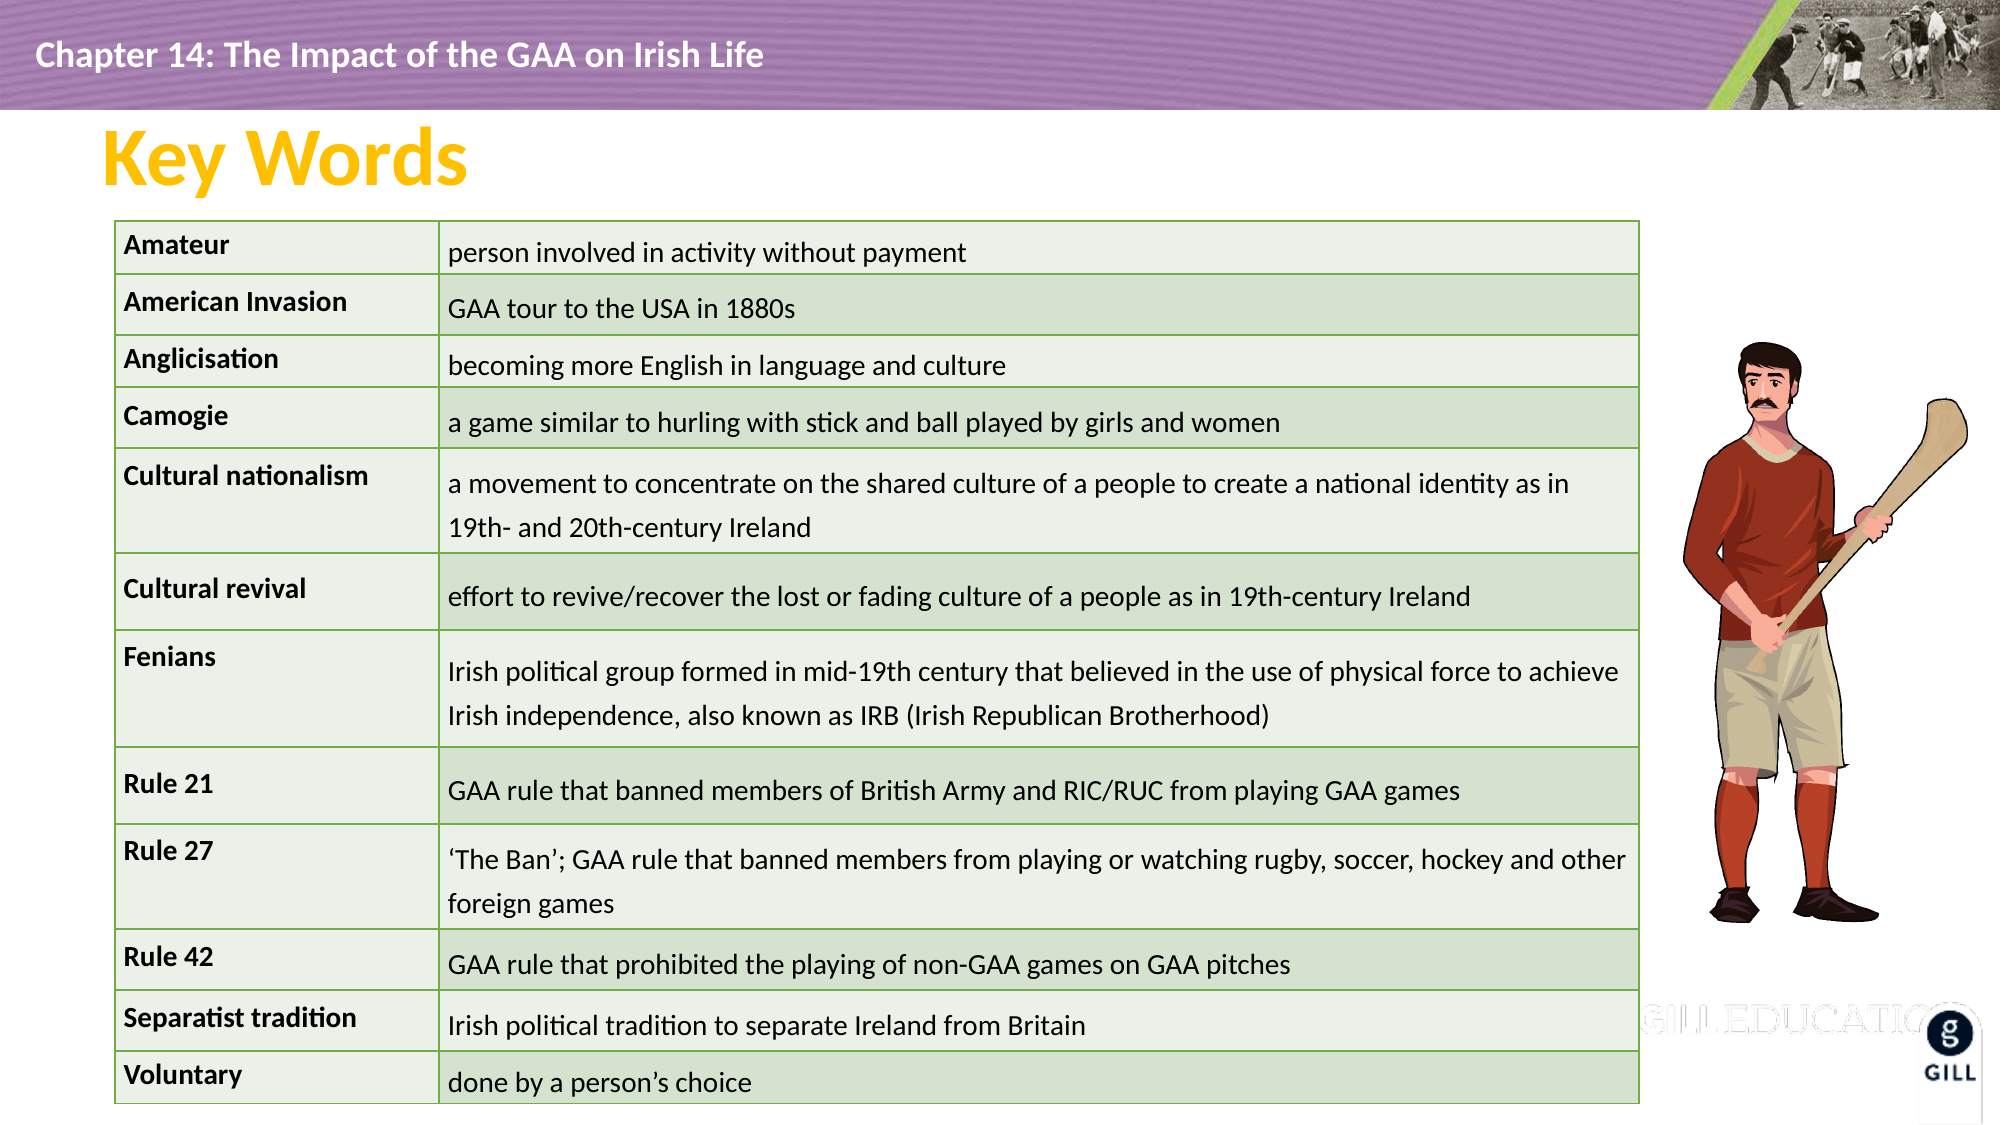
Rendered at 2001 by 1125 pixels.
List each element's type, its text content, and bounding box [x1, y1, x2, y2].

table_cell a movement to concentrate on the shared culture of a people to create a national identity as in 19th- and 20th-century Ireland [440, 449, 1638, 552]
table_cell Anglicisation [116, 336, 438, 386]
table_cell Rule 42 [116, 930, 438, 989]
picture [0, 0, 2000, 110]
table_cell Rule 21 [116, 748, 438, 823]
table_cell Fenians [116, 631, 438, 746]
table_header person involved in activity without payment [440, 222, 1638, 273]
table_cell becoming more English in language and culture [440, 336, 1638, 386]
table_cell Camogie [116, 388, 438, 447]
table_cell Voluntary [116, 1052, 438, 1103]
table_cell Cultural revival [116, 554, 438, 629]
table_cell GAA rule that prohibited the playing of non-GAA games on GAA pitches [440, 930, 1638, 989]
table_header Amateur [116, 222, 438, 273]
picture [1371, 342, 2001, 1125]
table_cell Separatist tradition [116, 991, 438, 1050]
table_cell effort to revive/recover the lost or fading culture of a people as in 19th-century Ireland [440, 554, 1638, 629]
table_cell American Invasion [116, 275, 438, 334]
table_cell a game similar to hurling with stick and ball played by girls and women [440, 388, 1638, 447]
table_cell Rule 27 [116, 825, 438, 928]
table_cell Irish political tradition to separate Ireland from Britain [440, 991, 1638, 1050]
table_cell GAA tour to the USA in 1880s [440, 275, 1638, 334]
table_cell GAA rule that banned members of British Army and RIC/RUC from playing GAA games [440, 748, 1638, 823]
table_cell Cultural nationalism [116, 449, 438, 552]
table_cell Irish political group formed in mid-19th century that believed in the use of physical force to achieve Irish independence, also known as IRB (Irish Republican Brotherhood) [440, 631, 1638, 746]
table_cell done by a person’s choice [440, 1052, 1638, 1103]
table_cell ‘The Ban’; GAA rule that banned members from playing or watching rugby, soccer, hockey and other foreign games [440, 825, 1638, 928]
text_box Key Words [87, 94, 1357, 210]
